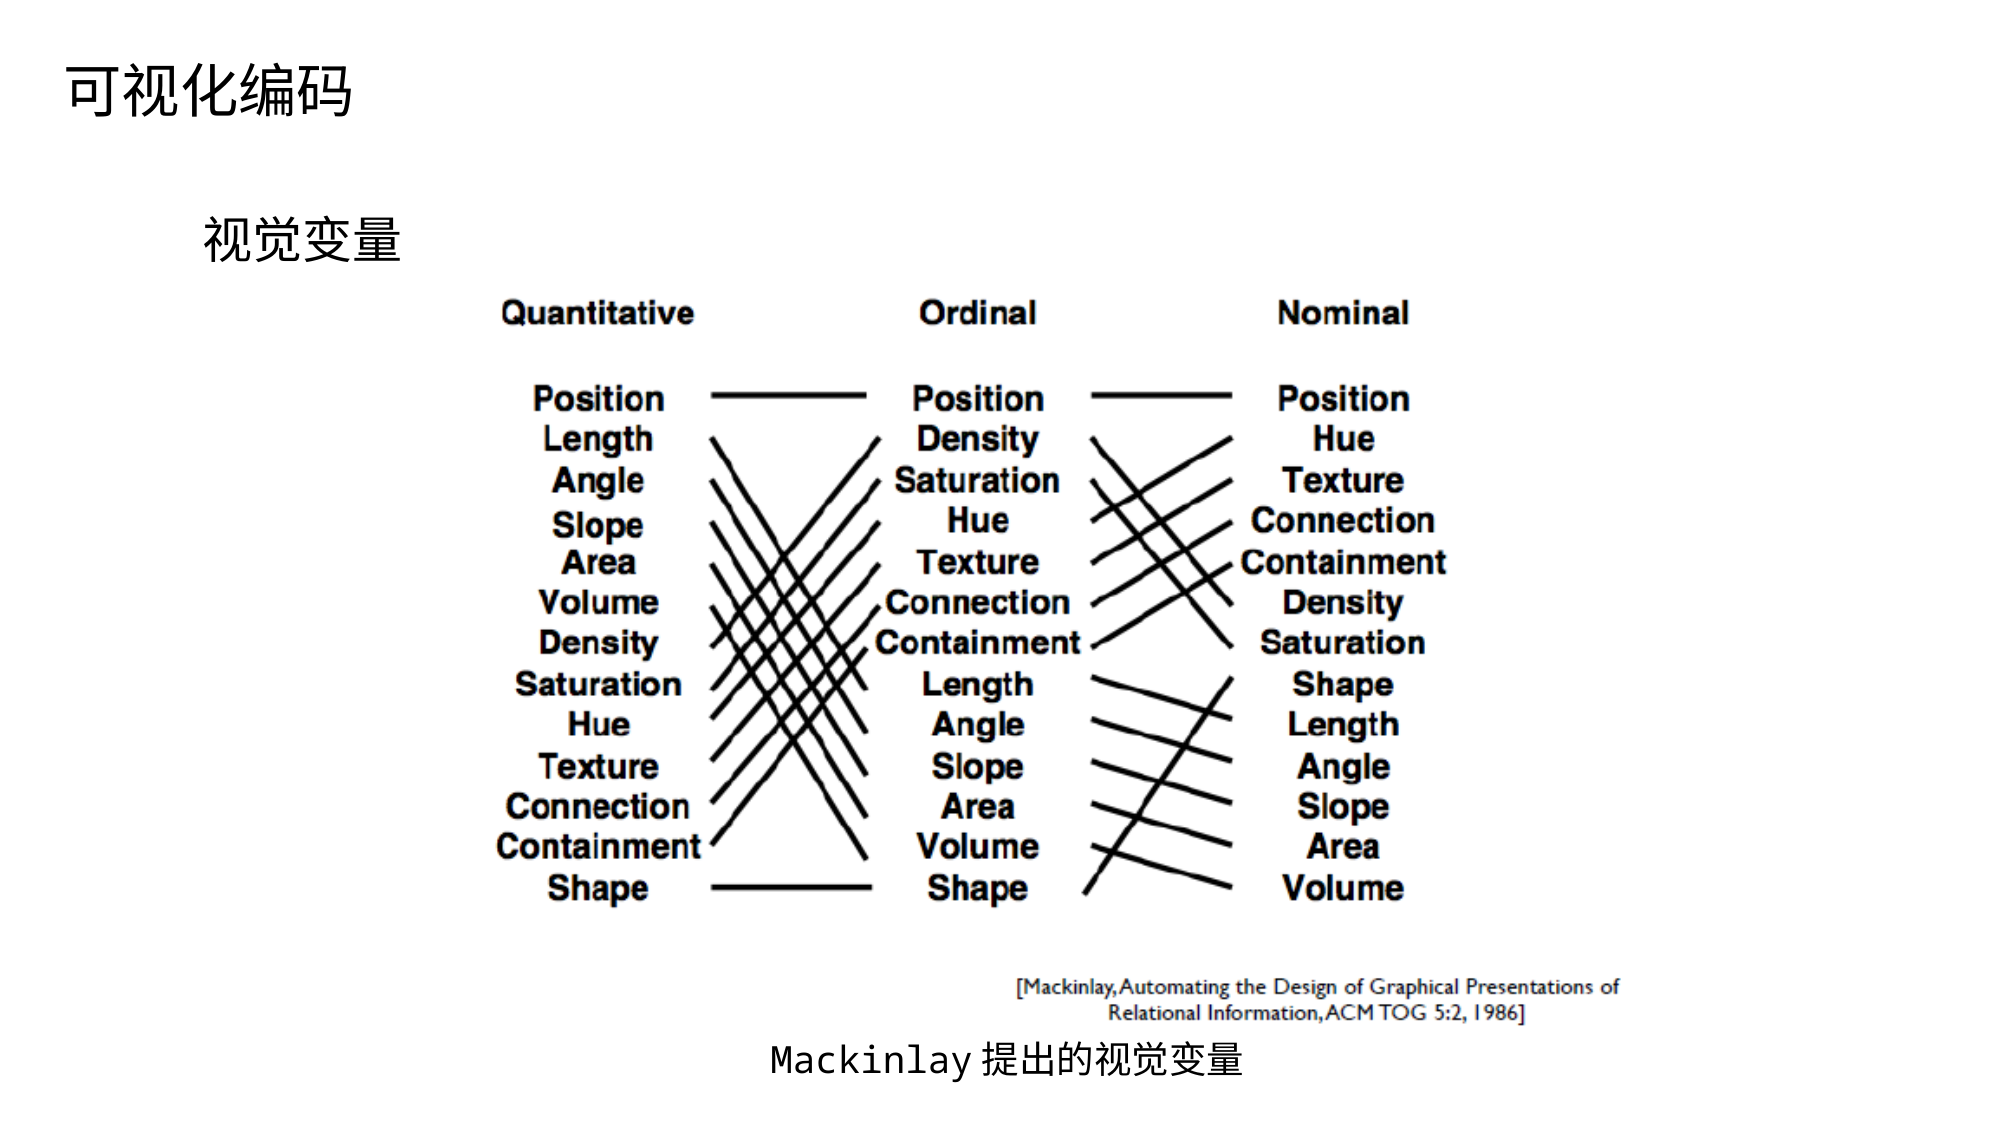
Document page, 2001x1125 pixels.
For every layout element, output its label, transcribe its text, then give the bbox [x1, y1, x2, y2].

picture [470, 276, 1633, 1029]
text_box 可视化编码 [48, 46, 370, 132]
text_box 视觉变量 [187, 201, 418, 276]
text_box Mackinlay提出的视觉变量 [755, 1029, 1260, 1088]
